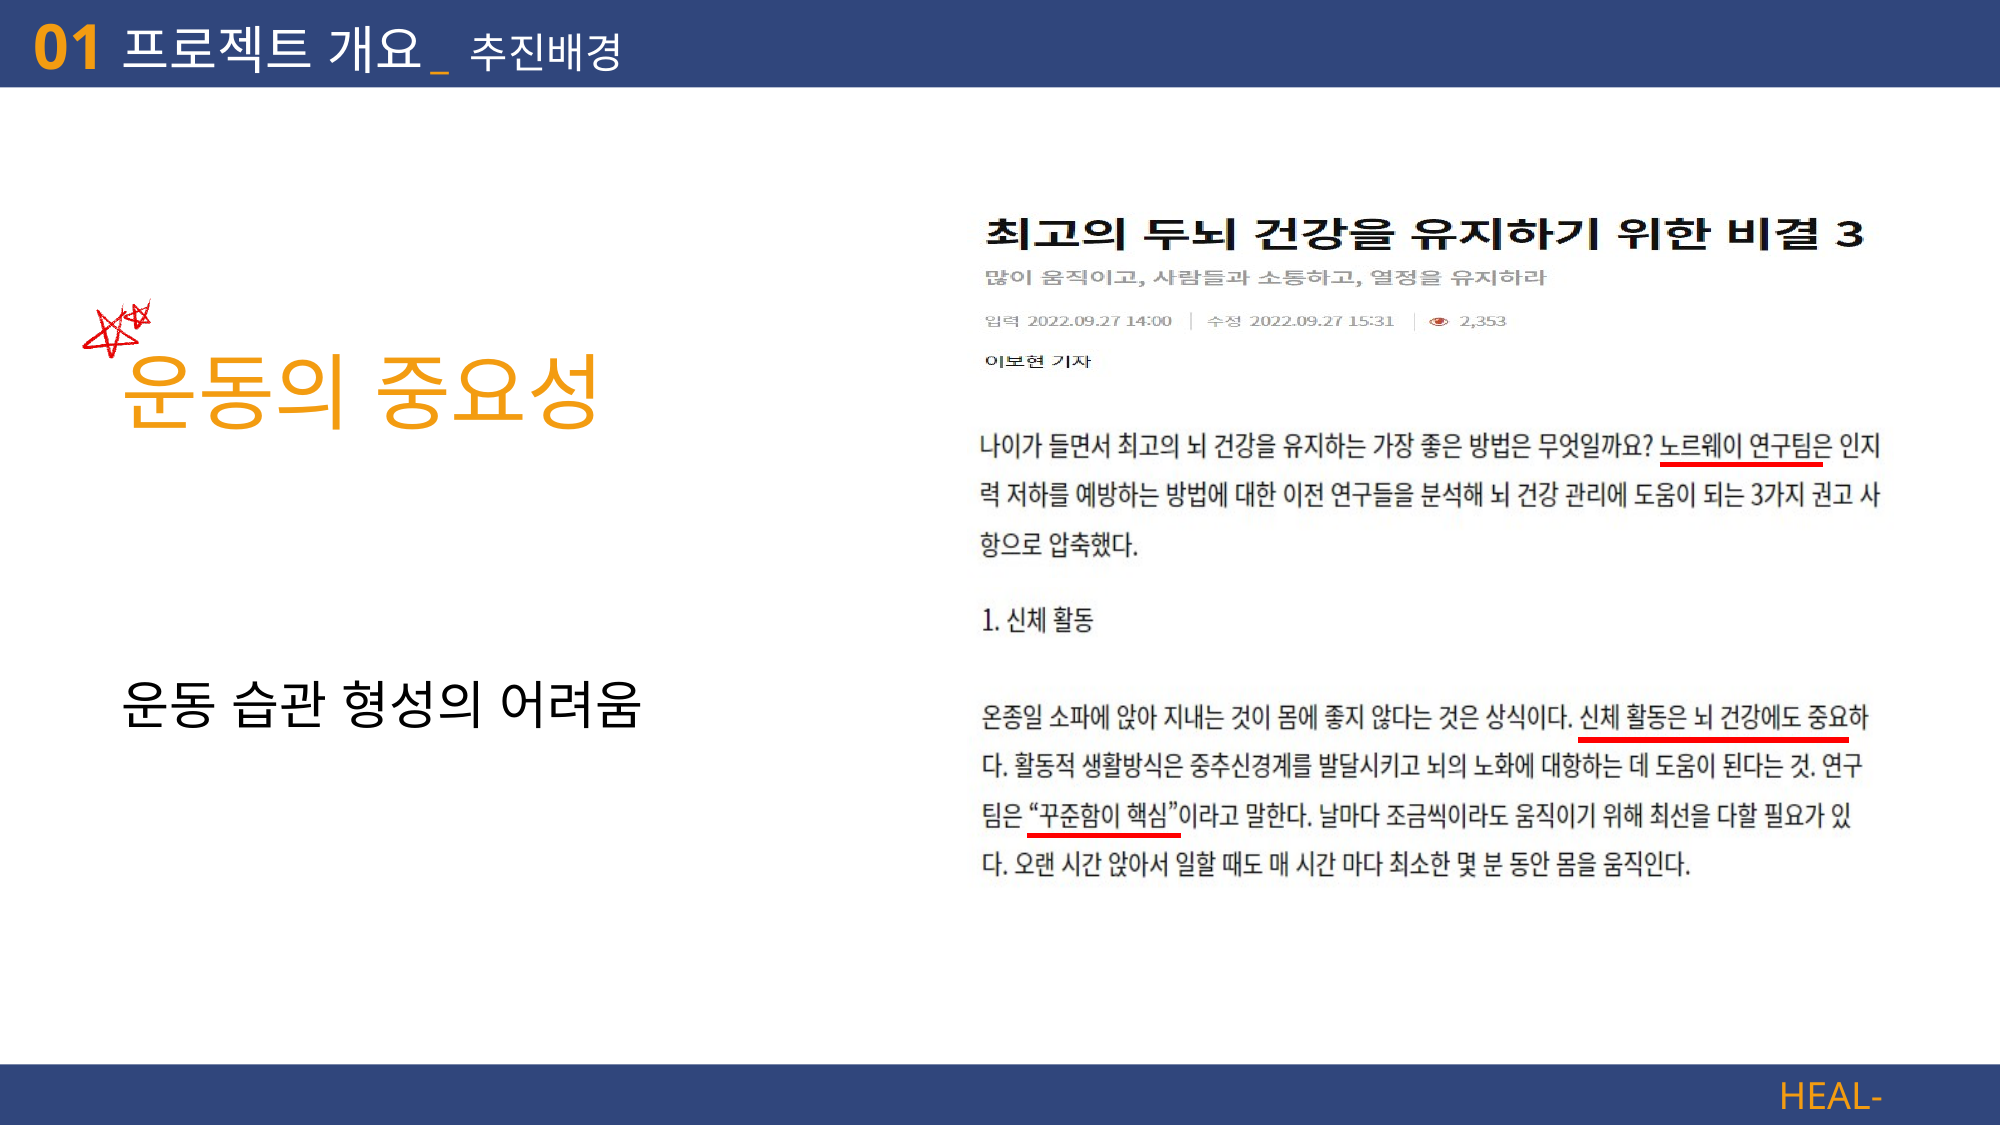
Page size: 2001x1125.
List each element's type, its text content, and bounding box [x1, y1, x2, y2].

text_box _ 추진배경 [522, 18, 695, 84]
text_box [18, 0, 522, 91]
text_box HEAL-LO [1763, 1064, 1932, 1125]
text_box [966, 196, 1894, 900]
text_box 운동 습관 형성의 어려움 [107, 664, 783, 743]
text_box 운동의 중요성 [107, 333, 660, 448]
picture [43, 256, 191, 404]
